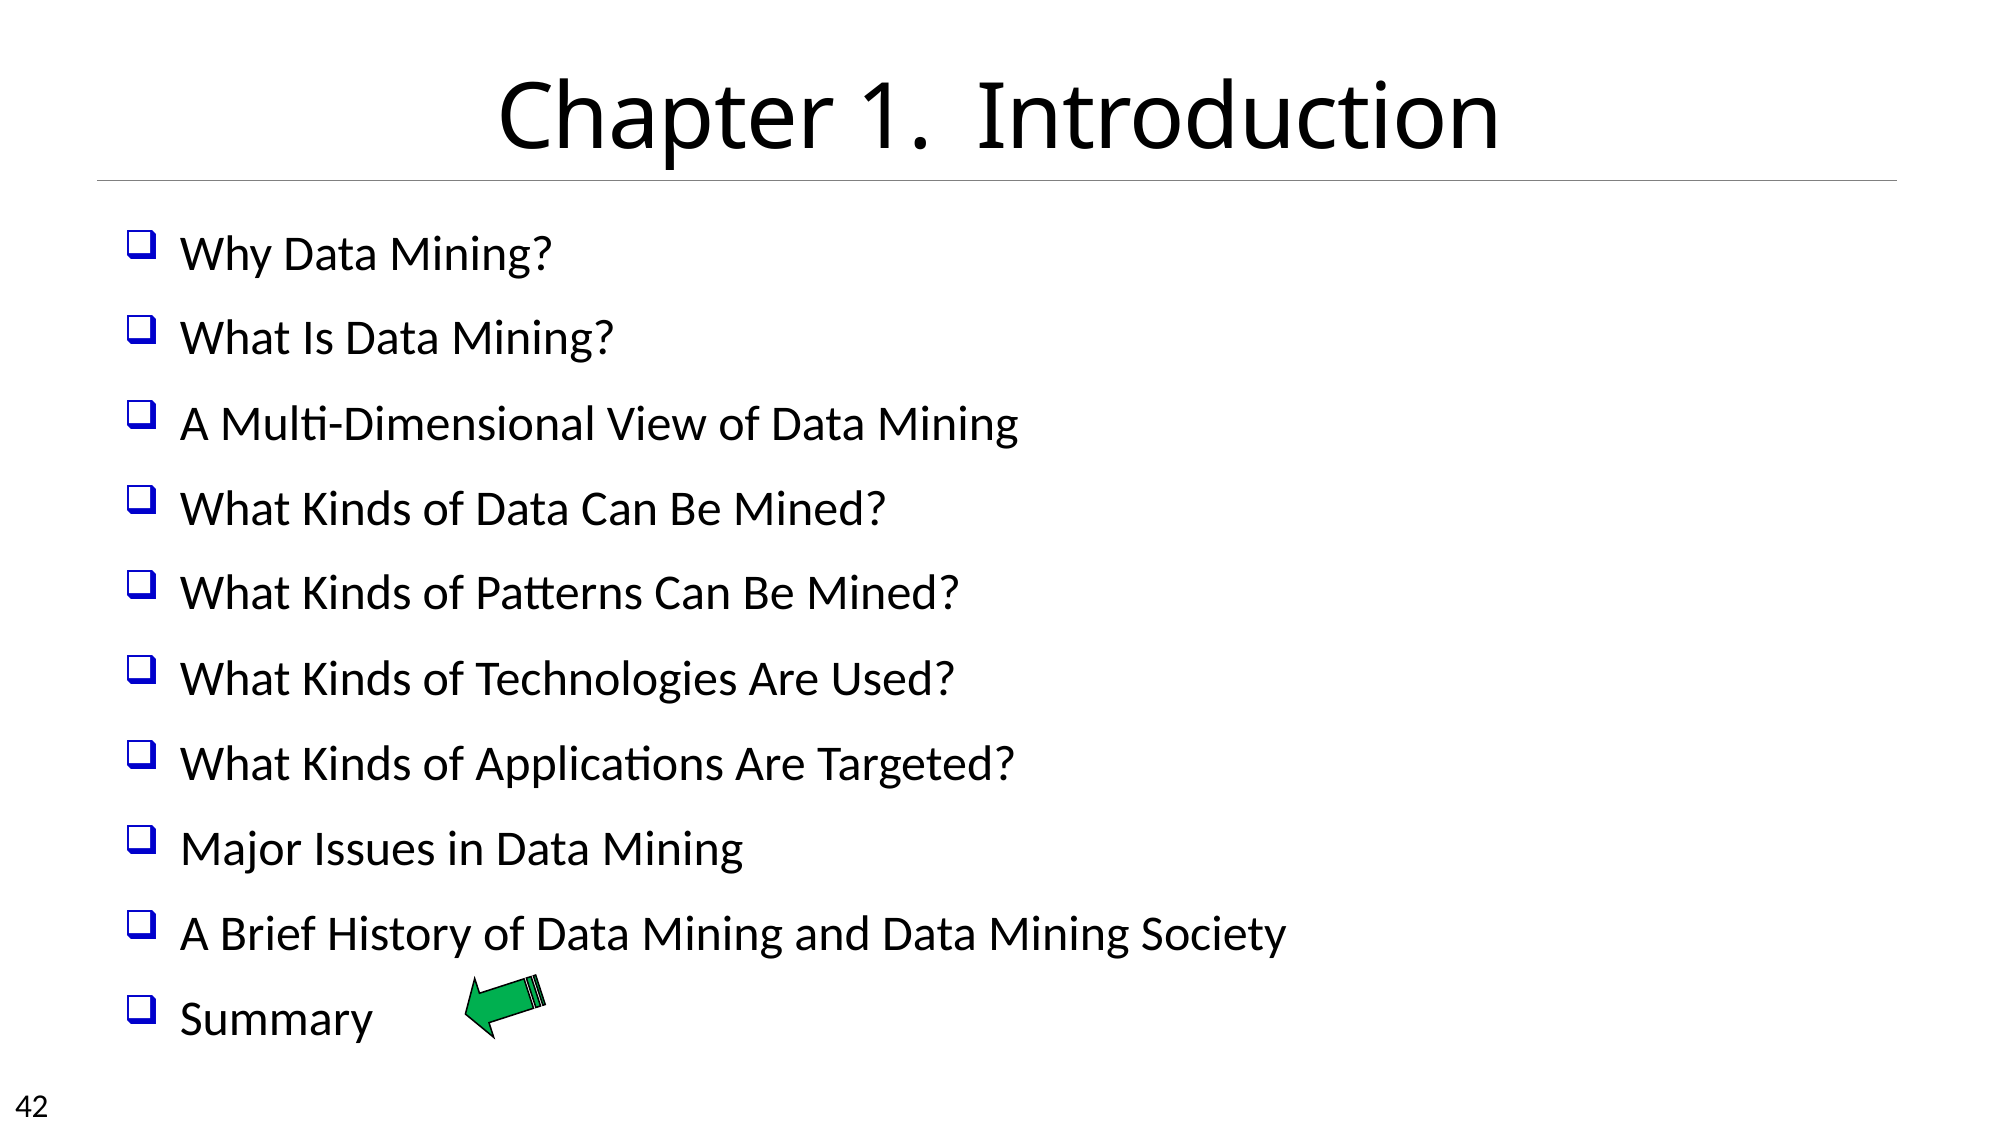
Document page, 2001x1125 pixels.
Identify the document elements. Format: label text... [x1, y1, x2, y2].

list Why Data Mining? What Is Data Mining? A Multi-Dimensional View of Data Mining What Kinds of Data Can Be Mined? What Kinds of Patterns Can Be Mined? What Kinds of Technologies Are Used? What Kinds of Applications Are Targeted? Major Issues in Data Mining A Brief History of Data Mining and Data Mining Society Summary [108, 212, 1892, 1075]
title Chapter 1. Introduction [312, 37, 1688, 175]
text_box [465, 975, 546, 1038]
